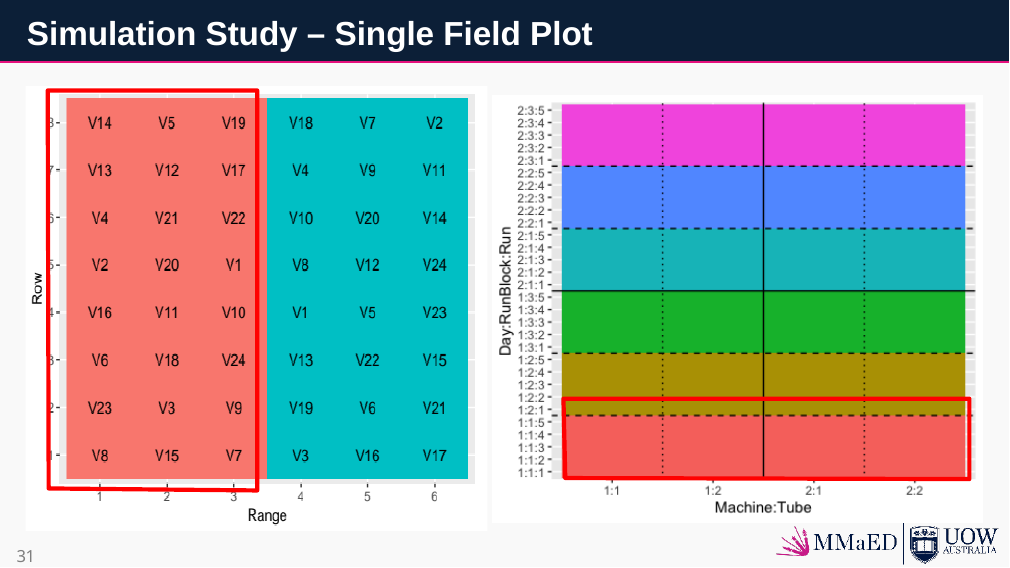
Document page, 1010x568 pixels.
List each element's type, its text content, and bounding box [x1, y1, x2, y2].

picture [25, 86, 488, 531]
slide_number 31 [8, 545, 43, 566]
title Simulation Study – Single Field Plot [26, 12, 983, 53]
picture [766, 520, 1009, 568]
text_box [492, 95, 983, 524]
